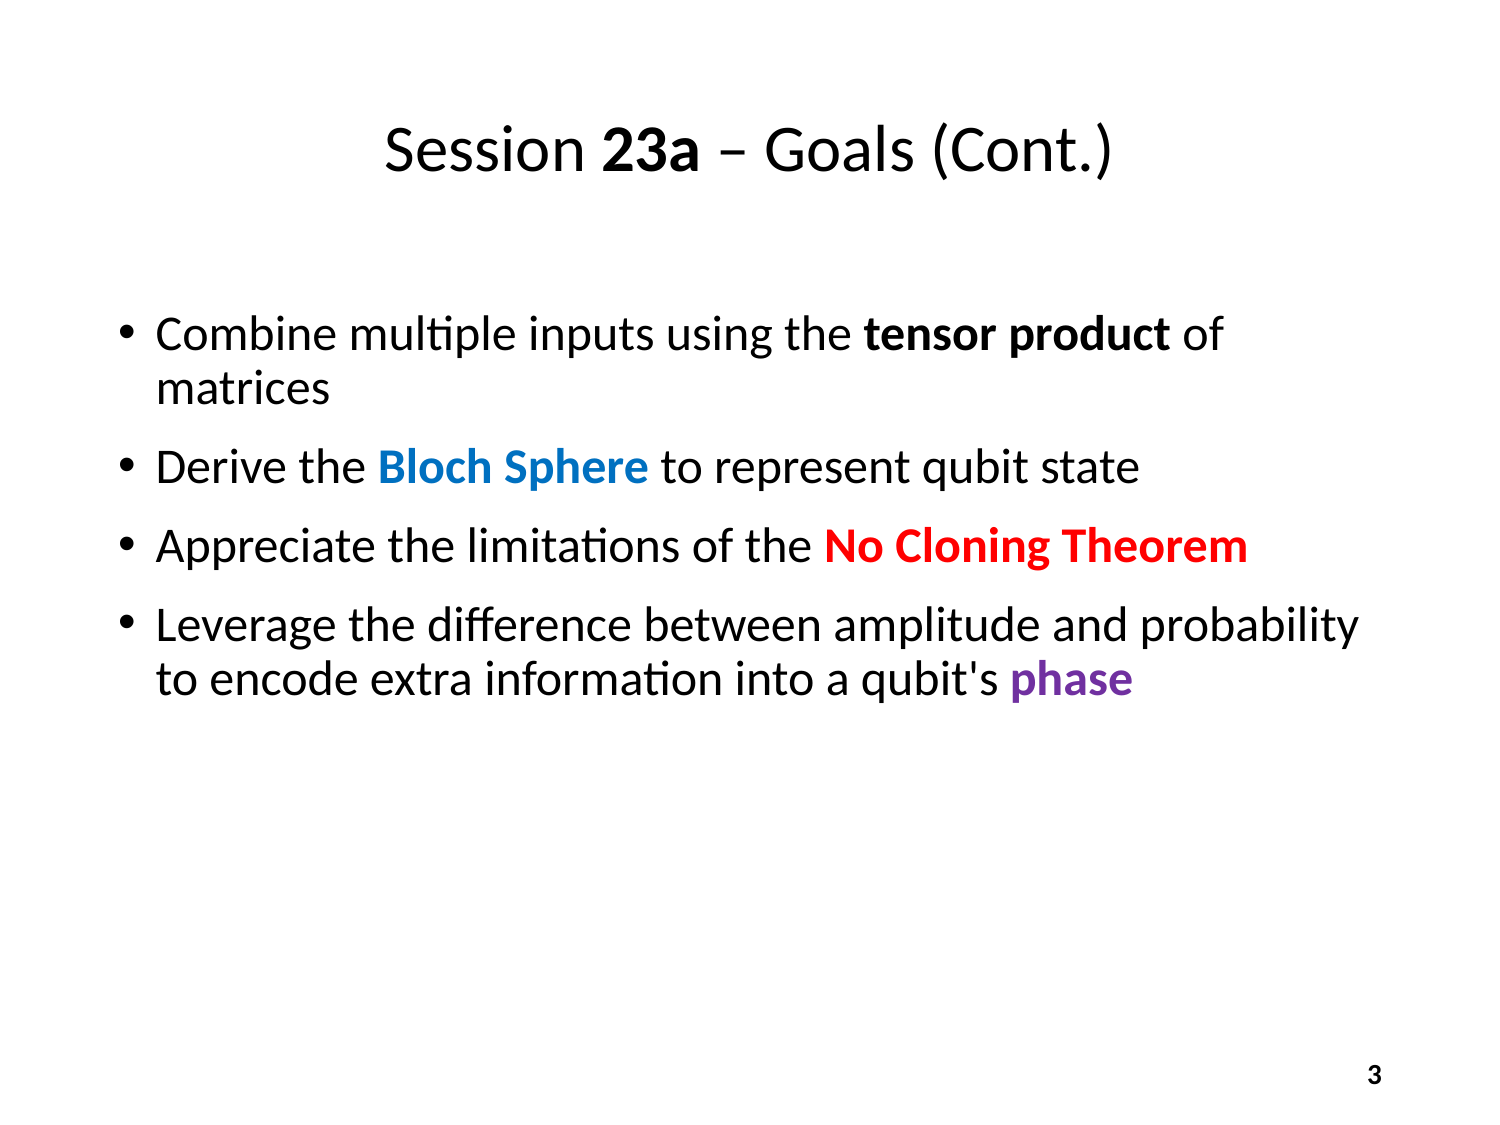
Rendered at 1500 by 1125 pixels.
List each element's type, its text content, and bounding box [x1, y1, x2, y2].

slide_number 3 [1059, 1042, 1397, 1103]
list Combine multiple inputs using the tensor product of matrices Derive the Bloch Sphere to represent qubit state Appreciate the limitations of the No Cloning Theorem Leverage the difference between amplitude and probability to encode extra information into a qubit's phase [103, 299, 1397, 1054]
title Session 23a – Goals (Cont.) [103, 59, 1397, 241]
